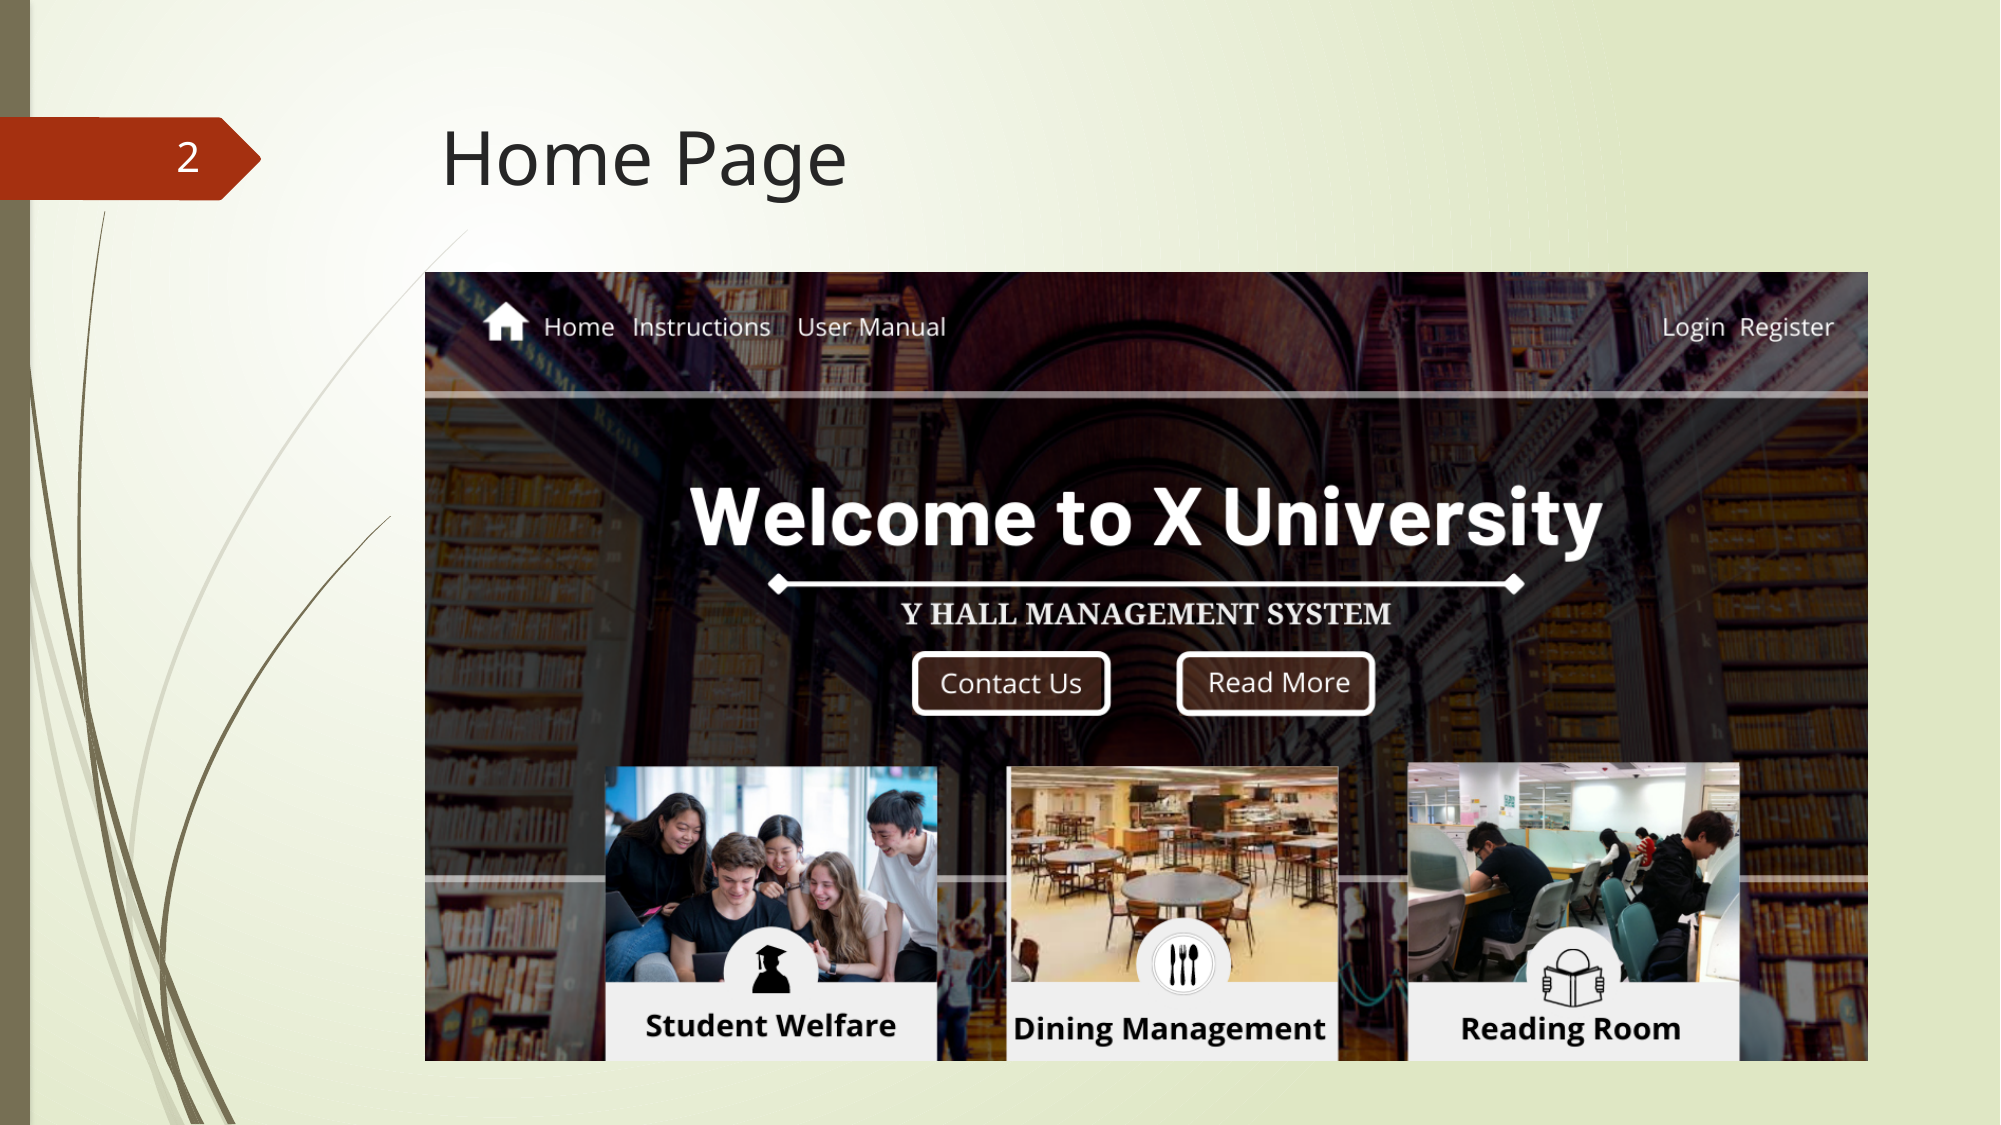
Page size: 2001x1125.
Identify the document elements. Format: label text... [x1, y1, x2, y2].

slide_number 2 [87, 129, 216, 190]
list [424, 272, 1869, 1061]
title Home Page [425, 102, 1888, 313]
